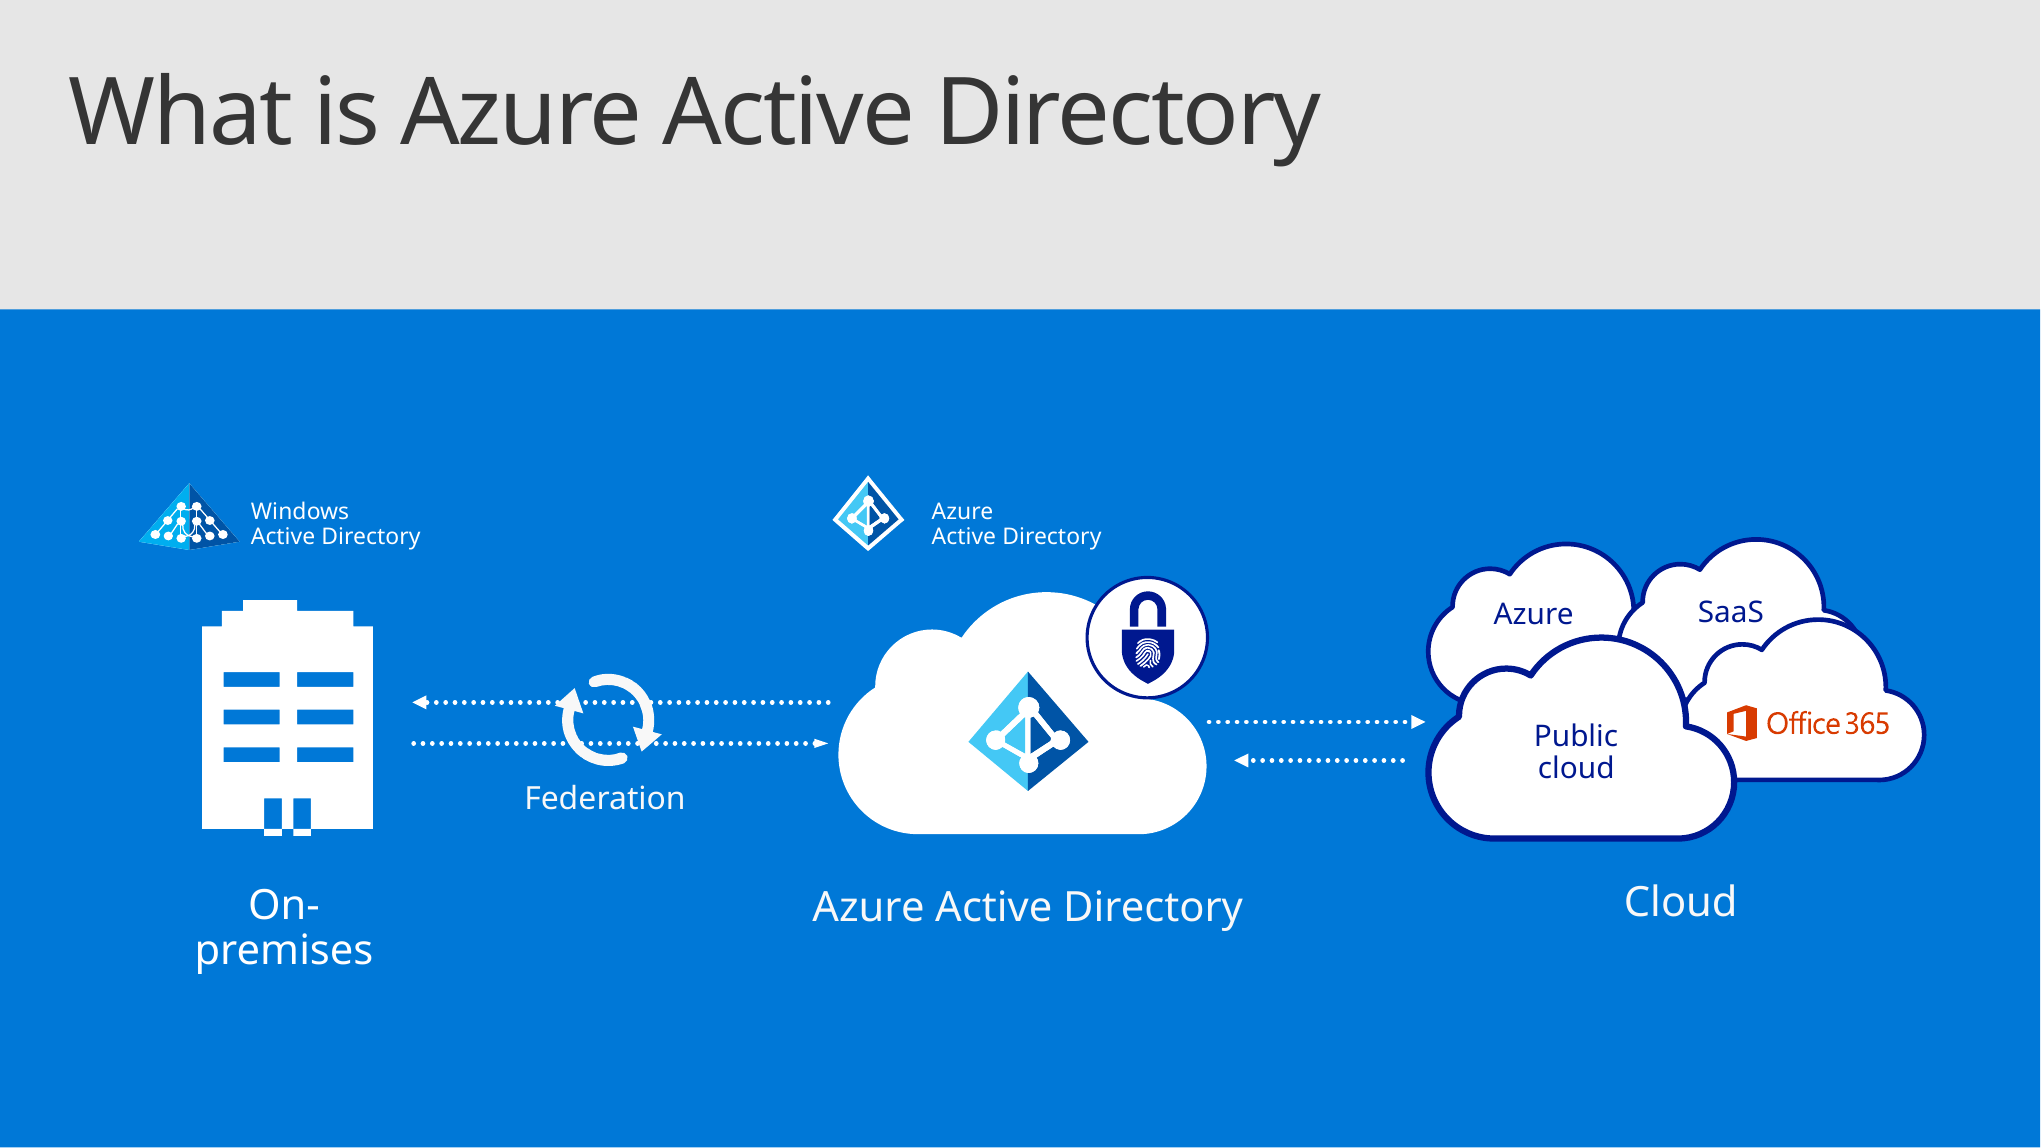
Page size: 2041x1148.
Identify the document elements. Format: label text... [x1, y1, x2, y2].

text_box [652, 435, 1403, 932]
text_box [1404, 539, 1925, 928]
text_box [129, 482, 530, 1016]
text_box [530, 673, 652, 877]
title What is Azure Active Directory [45, 48, 1996, 199]
